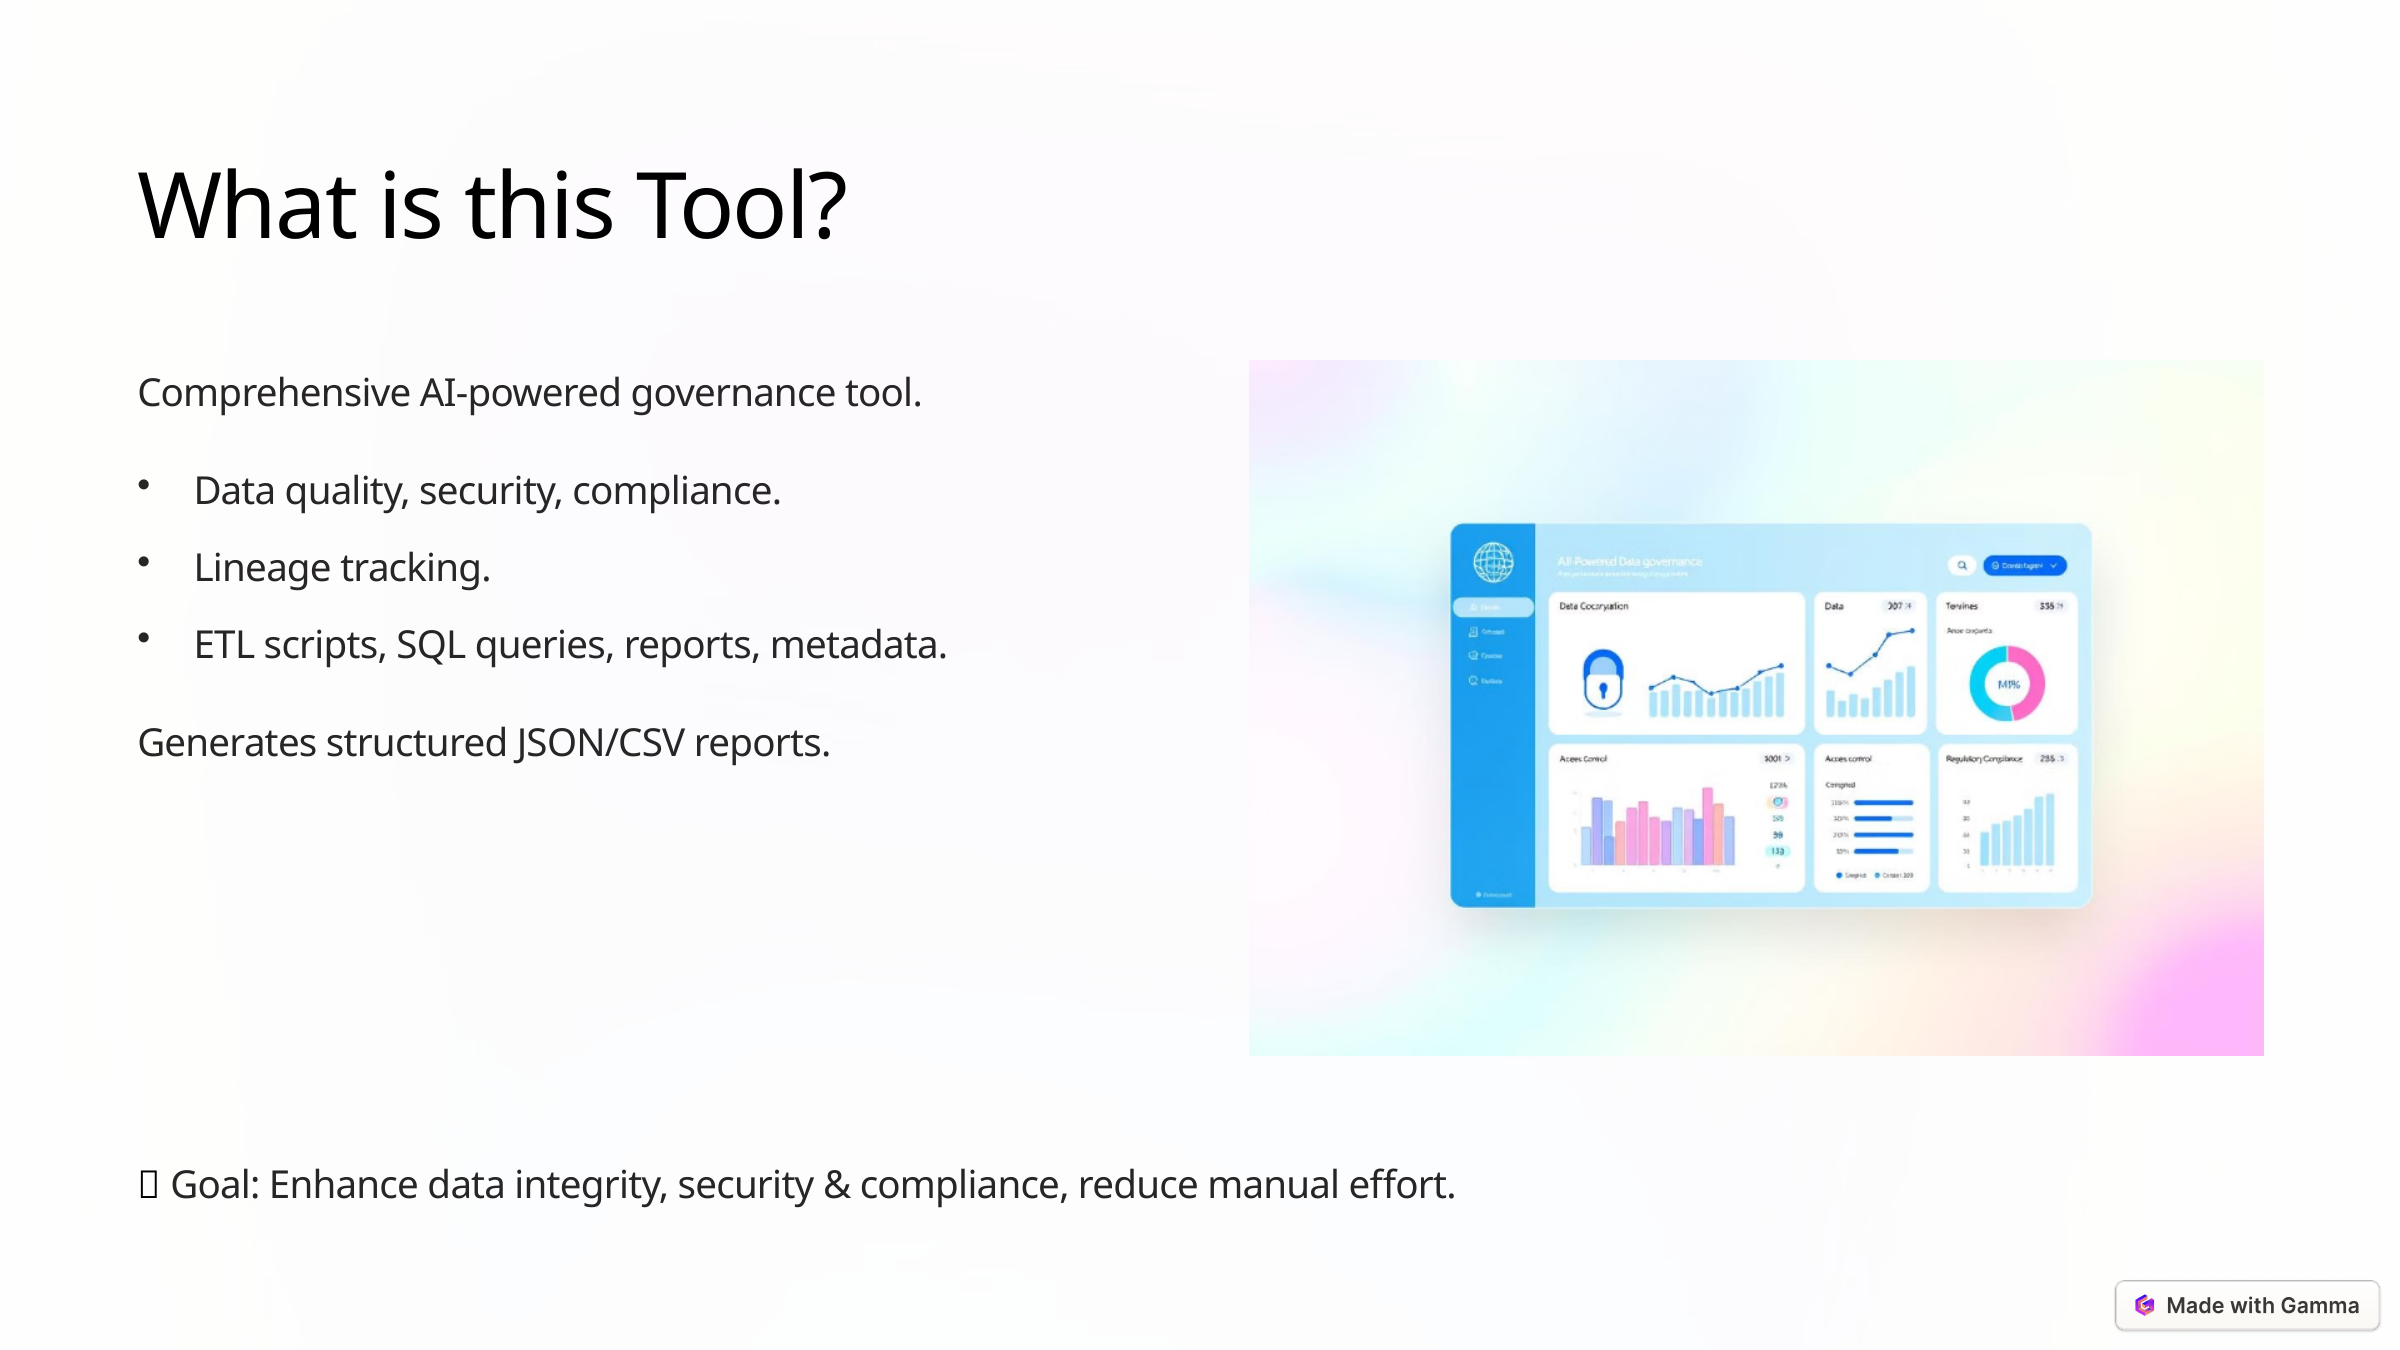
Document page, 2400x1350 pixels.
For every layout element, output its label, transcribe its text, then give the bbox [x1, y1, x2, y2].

picture [2106, 1271, 2389, 1339]
text_box Data quality, security, compliance. [137, 450, 1152, 514]
text_box ETL scripts, SQL queries, reports, metadata. [137, 603, 1152, 667]
text_box What is this Tool? [137, 142, 1062, 258]
text_box Lineage tracking. [137, 526, 1152, 590]
text_box 🎯 Goal: Enhance data integrity, security & compliance, reduce manual effort. [137, 1143, 2263, 1208]
text_box Comprehensive AI-powered governance tool. [137, 352, 1152, 415]
text_box Generates structured JSON/CSV reports. [137, 701, 1152, 765]
picture [1249, 360, 2264, 1056]
